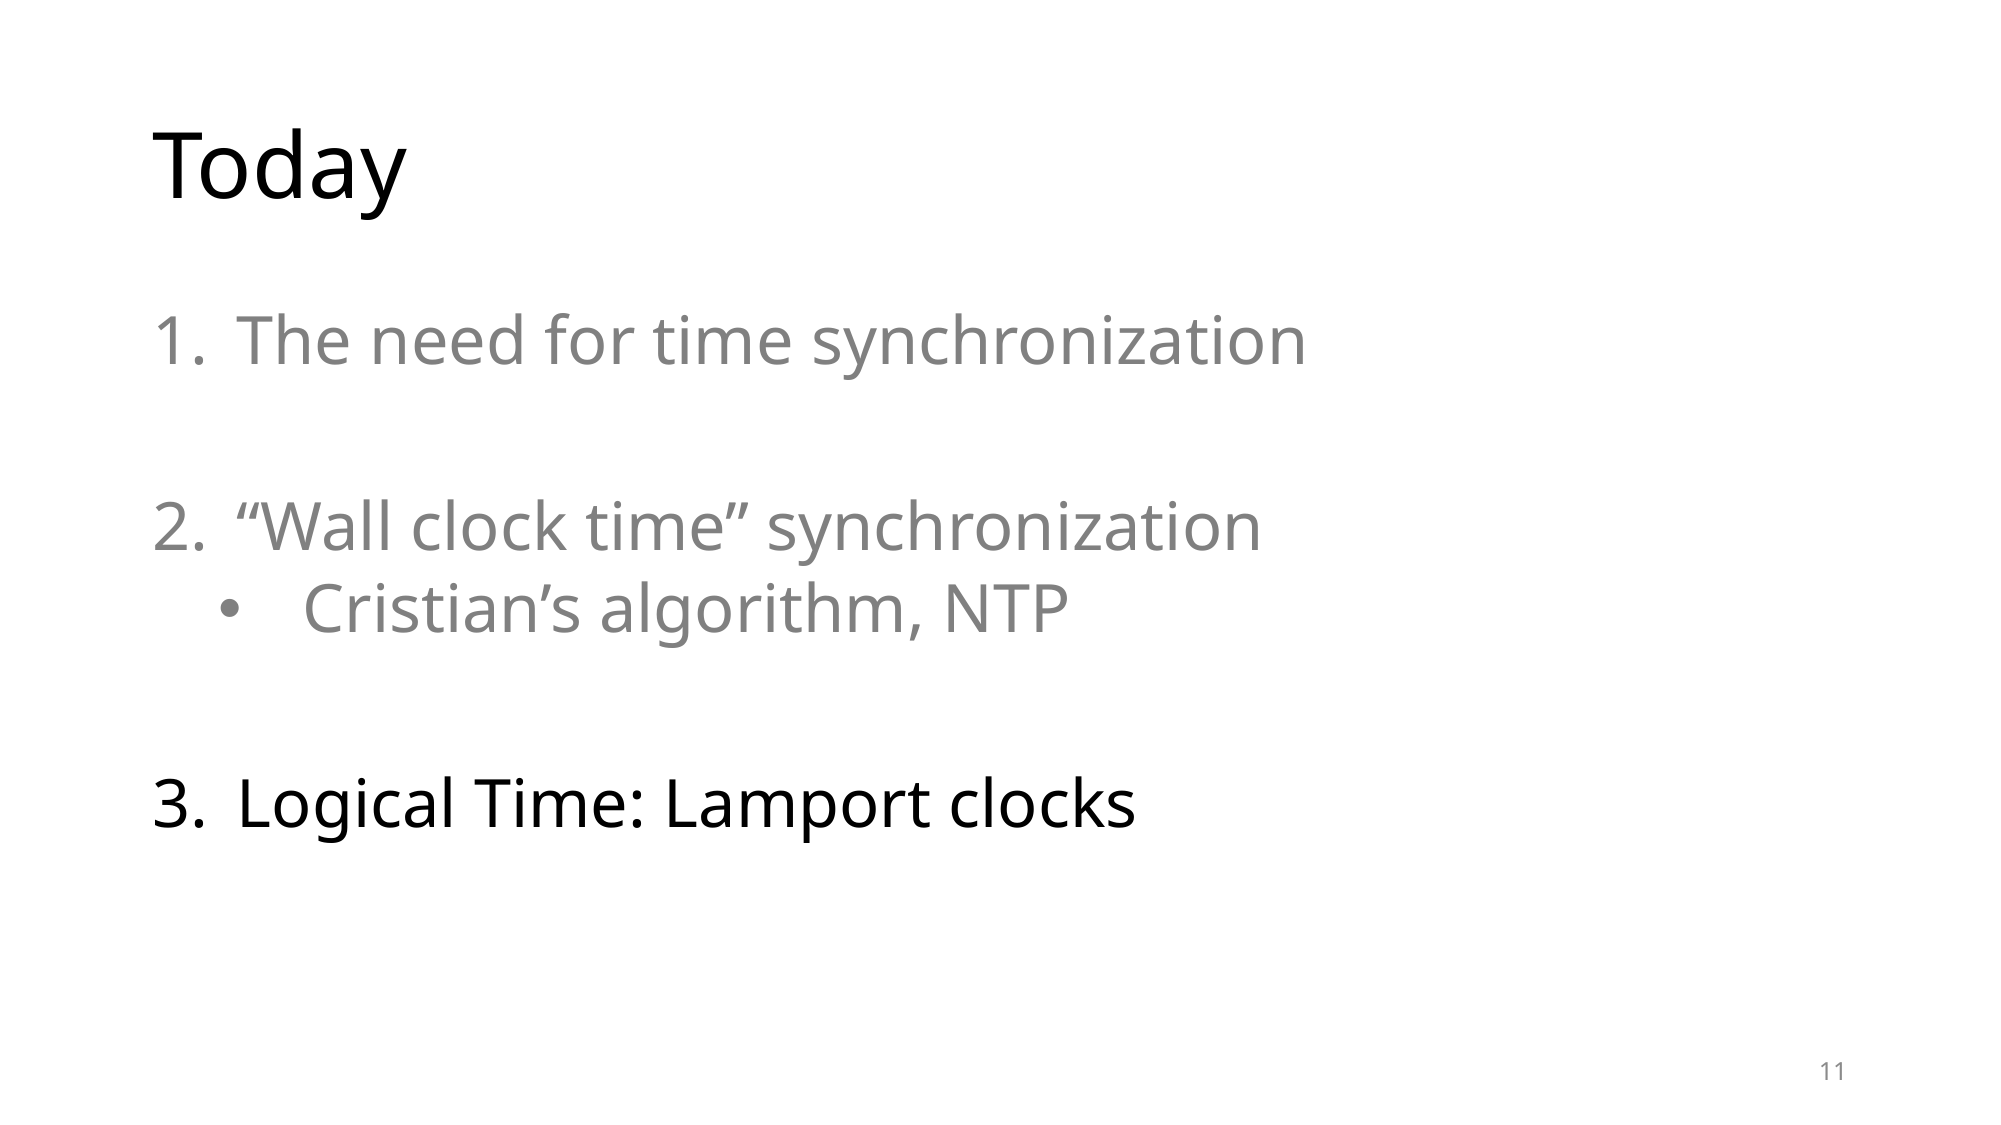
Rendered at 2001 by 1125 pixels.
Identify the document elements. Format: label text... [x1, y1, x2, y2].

title Today [137, 59, 1863, 278]
slide_number 11 [1412, 1042, 1863, 1103]
list The need for time synchronization “Wall clock time” synchronization Cristian’s algorithm, NTP Logical Time: Lamport clocks [137, 299, 1863, 1014]
